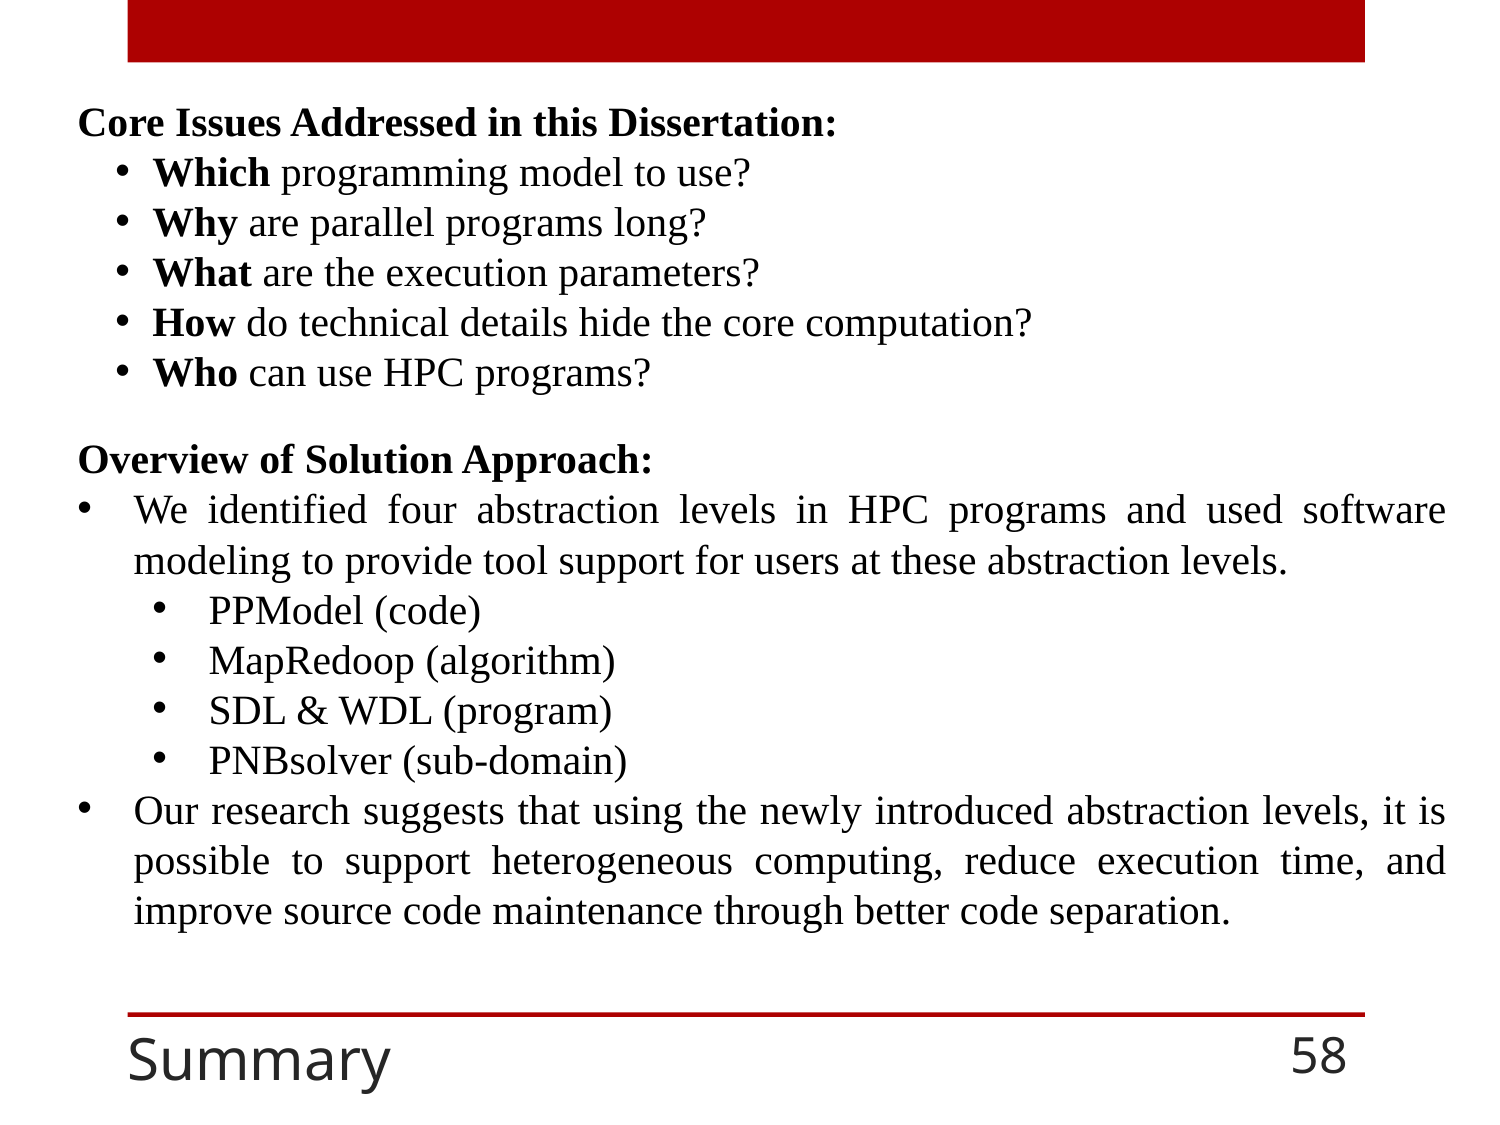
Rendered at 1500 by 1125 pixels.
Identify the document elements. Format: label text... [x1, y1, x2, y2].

title Summary [112, 1012, 1225, 1100]
slide_number 58 [1237, 1027, 1363, 1088]
text_box Overview of Solution Approach: We identified four abstraction levels in HPC programs and used software modeling to provide tool support for users at these abstraction levels. PPModel (code) MapRedoop (algorithm) SDL & WDL (program) PNBsolver (sub-domain) Our research suggests that using the newly introduced abstraction levels, it is possible to support heterogeneous computing, reduce execution time, and improve source code maintenance through better code separation. [62, 424, 1463, 940]
text_box Core Issues Addressed in this Dissertation: Which programming model to use? Why are parallel programs long? What are the execution parameters? How do technical details hide the core computation? Who can use HPC programs? [62, 87, 1313, 403]
